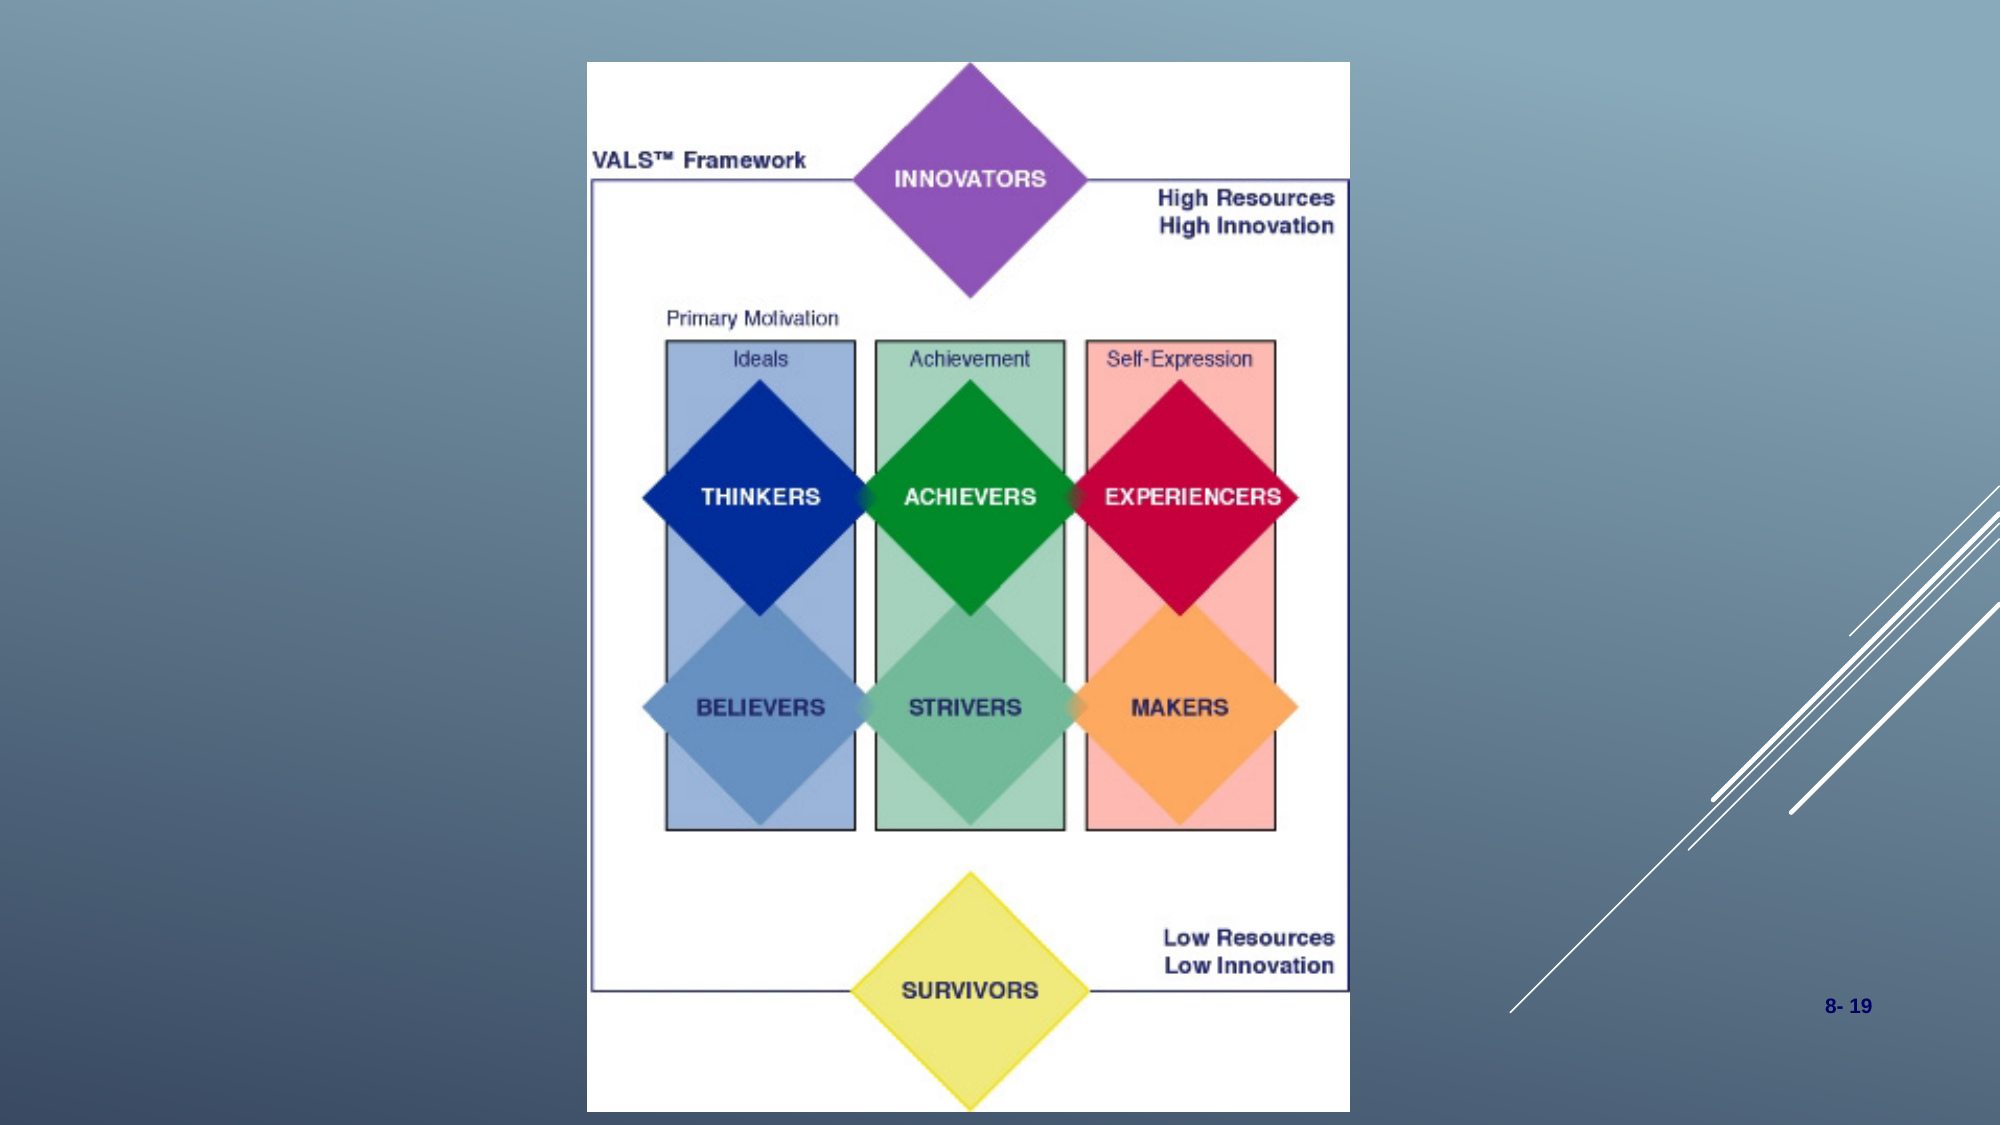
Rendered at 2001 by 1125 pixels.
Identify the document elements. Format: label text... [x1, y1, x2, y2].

picture [587, 62, 1351, 1112]
slide_number 8- 19 [1700, 915, 1888, 1025]
